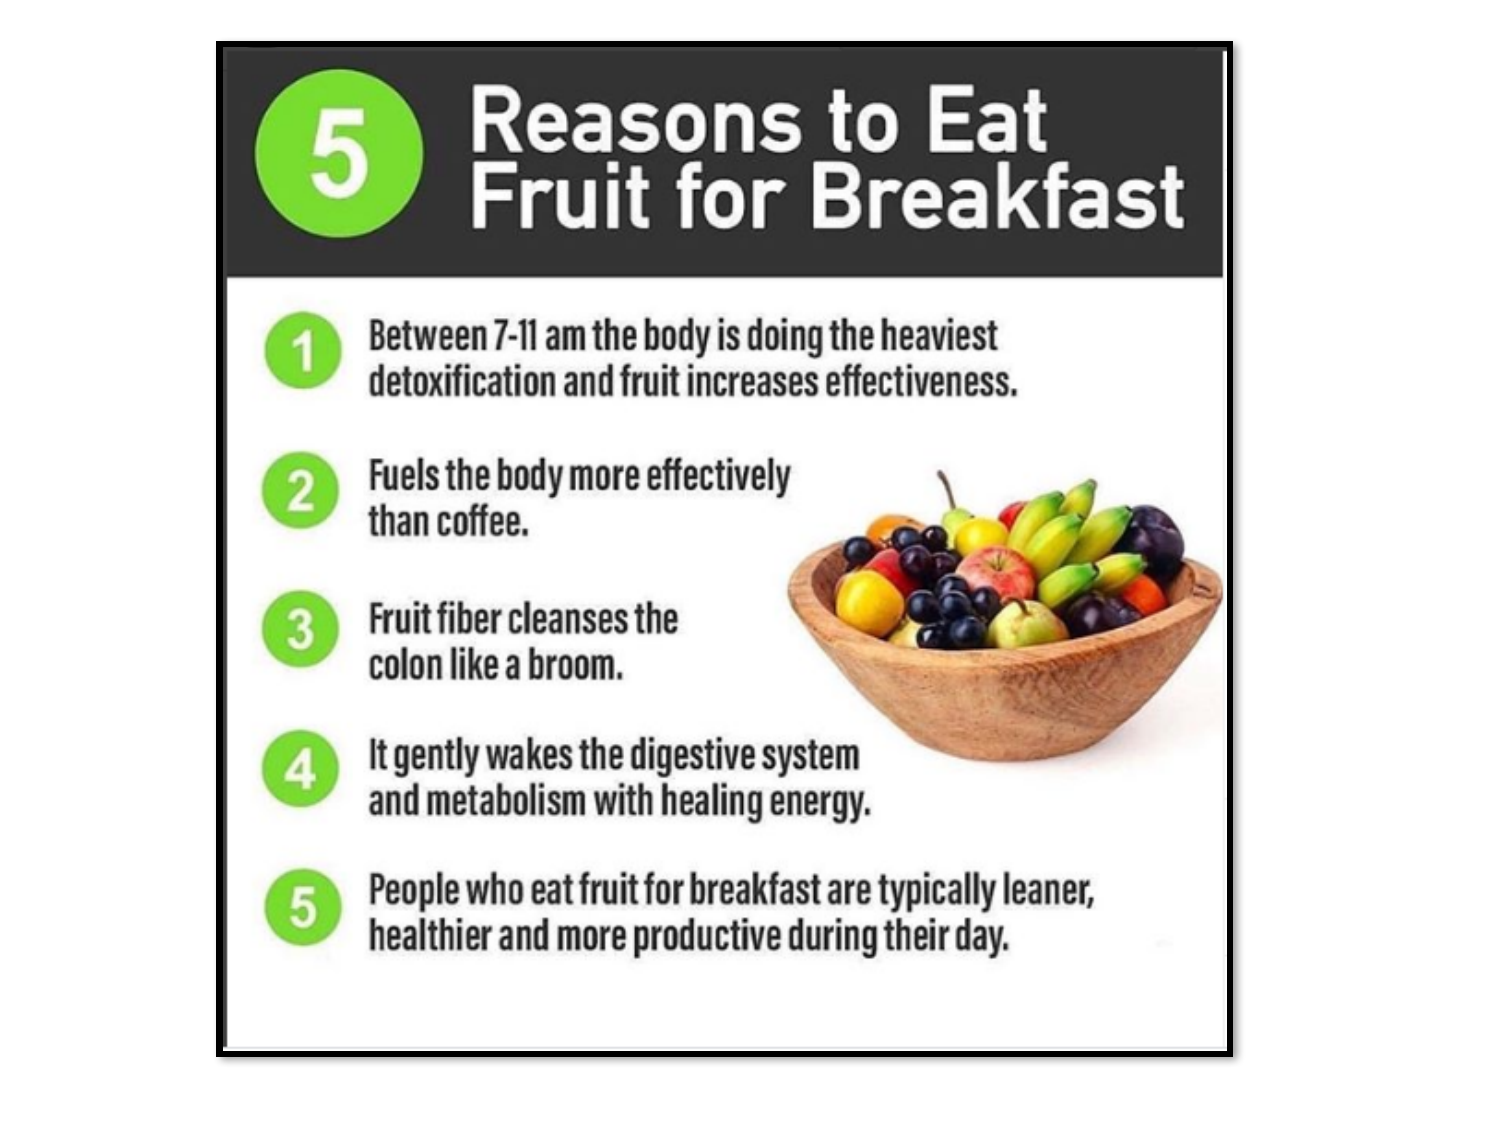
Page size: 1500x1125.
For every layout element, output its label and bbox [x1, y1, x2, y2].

list [222, 46, 1227, 1052]
